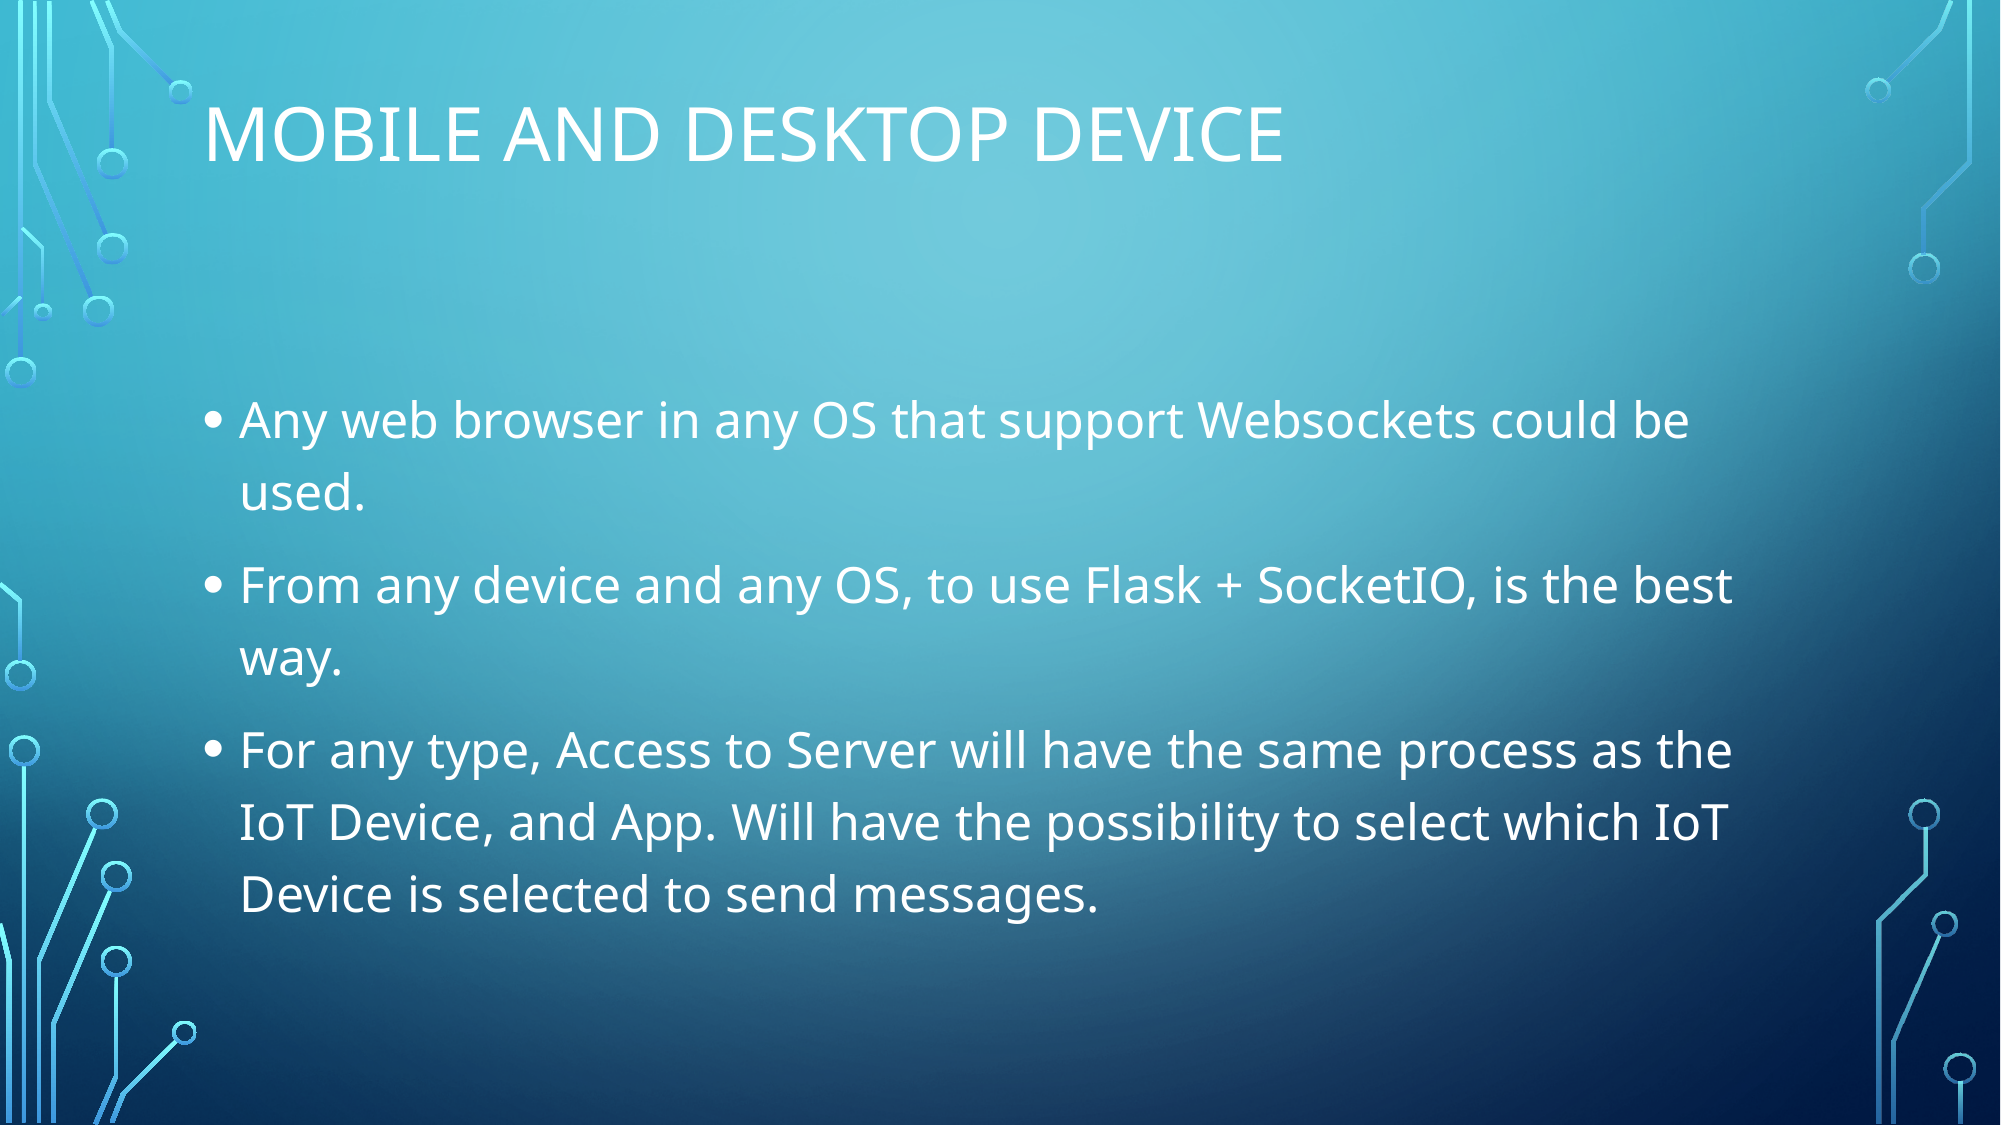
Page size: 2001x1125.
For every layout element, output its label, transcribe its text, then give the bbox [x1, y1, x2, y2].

list Any web browser in any OS that support Websockets could be used. From any device and any OS, to use Flask + SocketIO, is the best way. For any type, Access to Server will have the same process as the IoT Device, and App. Will have the possibility to select which IoT Device is selected to send messages. [187, 369, 1813, 950]
title Mobile and Desktop Device [187, 56, 1813, 219]
